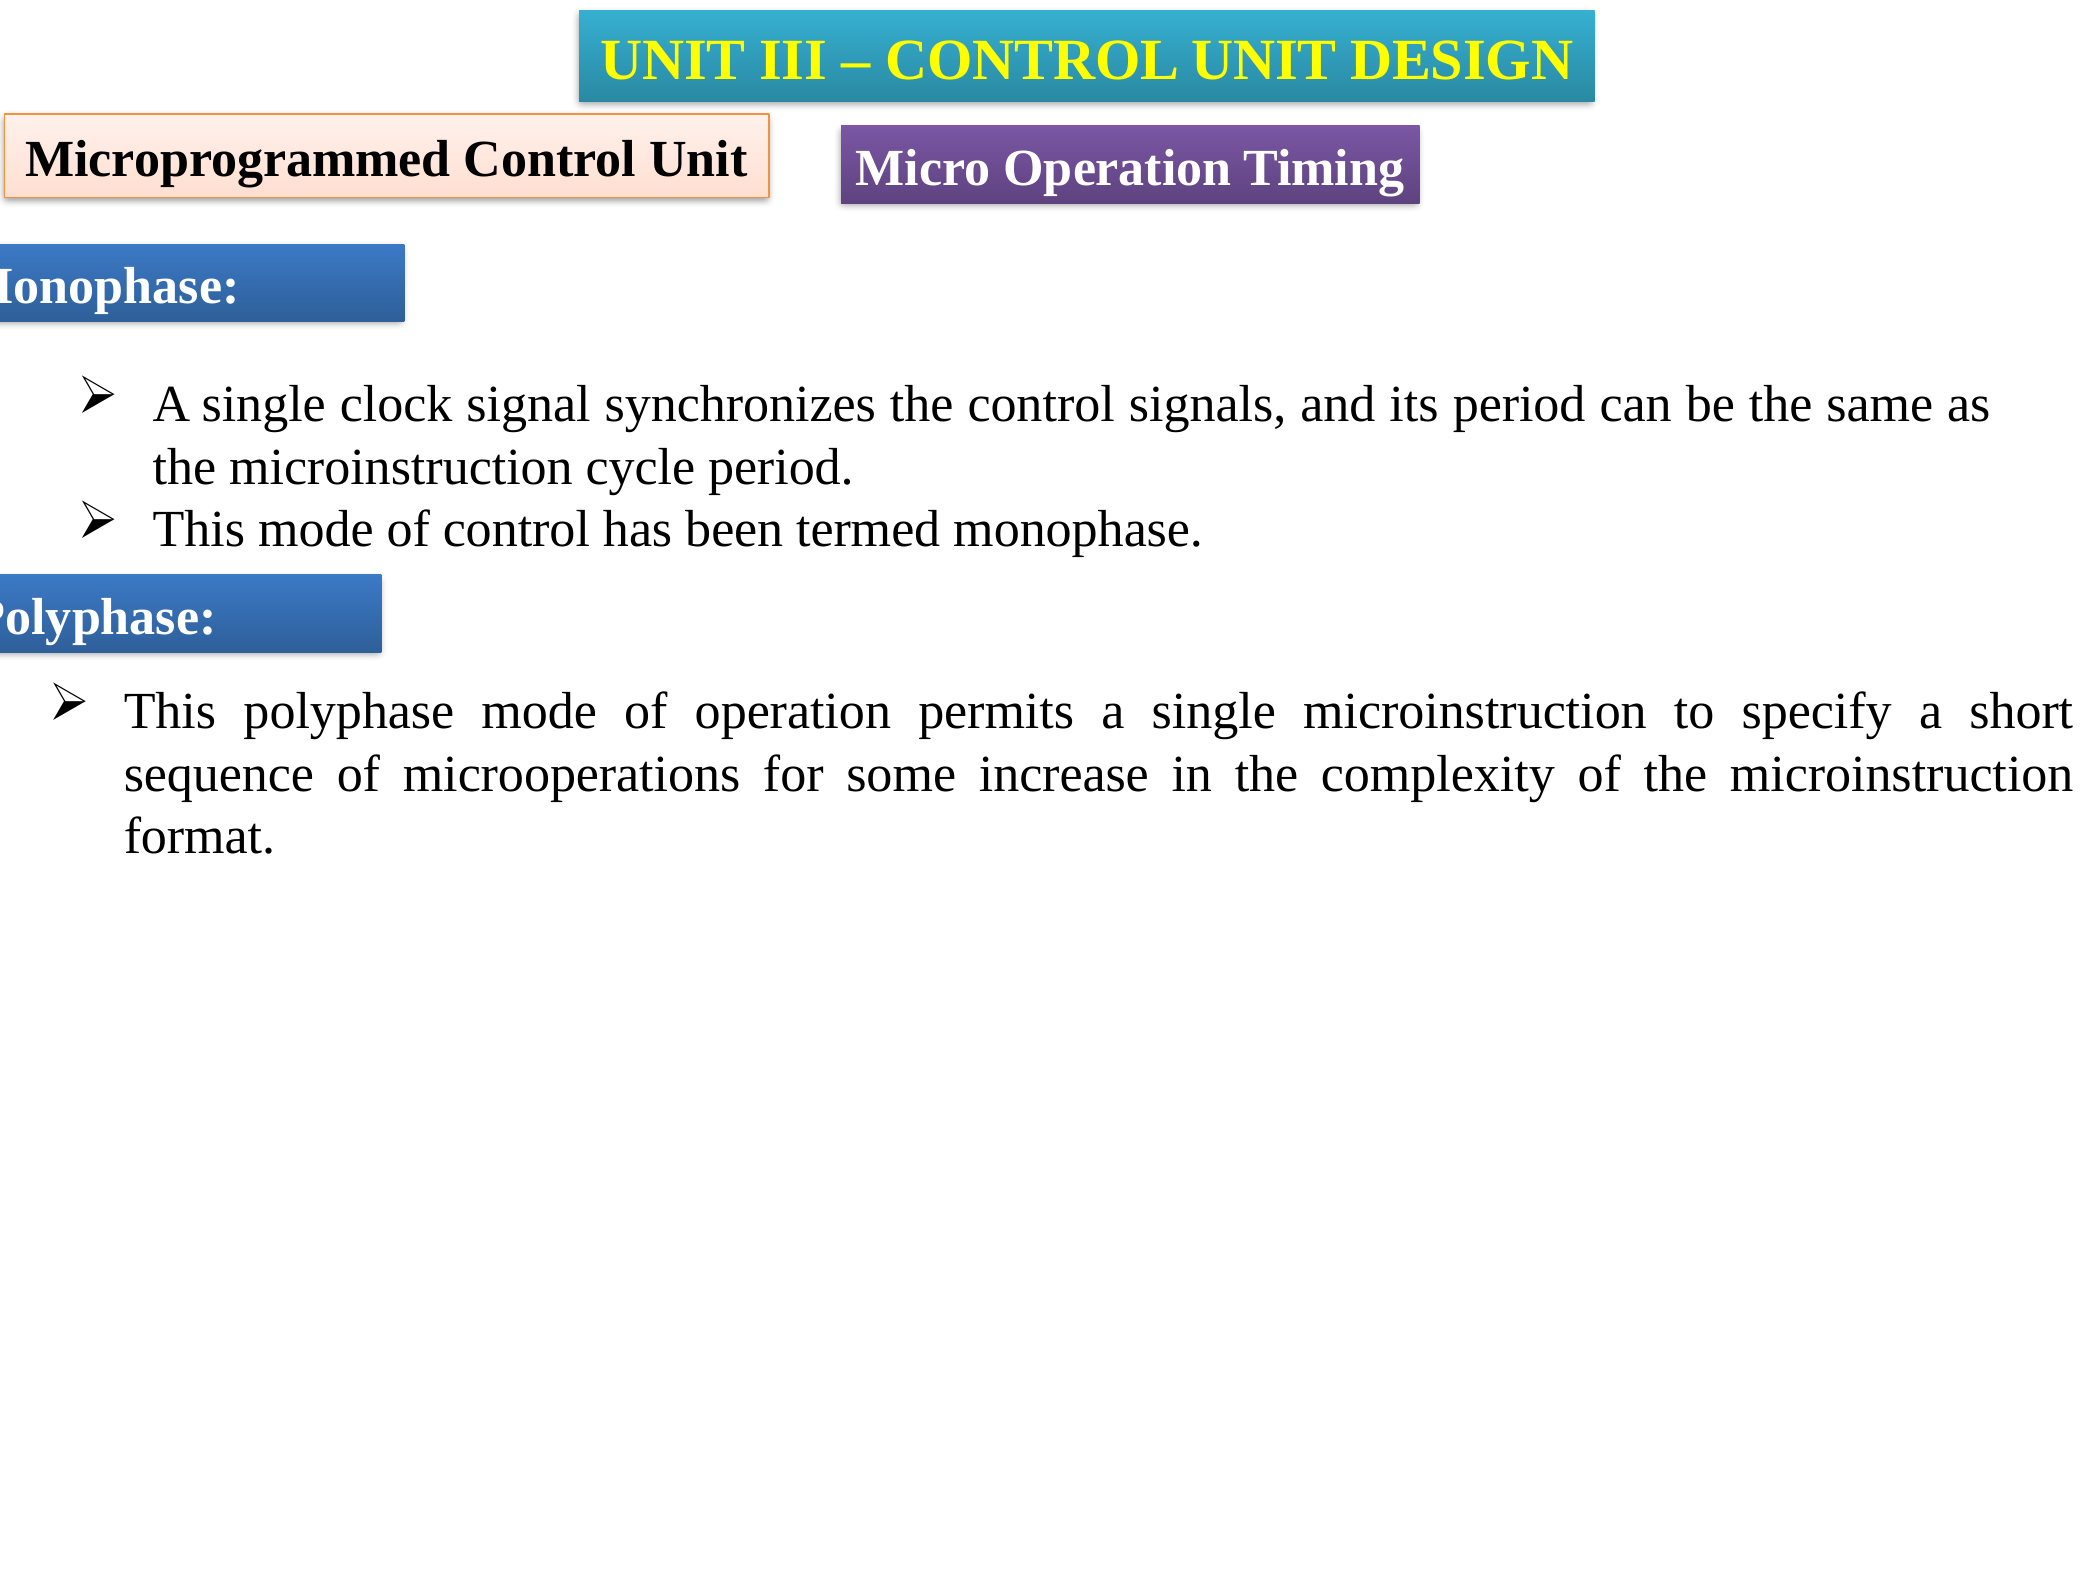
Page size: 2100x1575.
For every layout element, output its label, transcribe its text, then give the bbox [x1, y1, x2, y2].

text_box Polyphase: [0, 574, 382, 653]
text_box This polyphase mode of operation permits a single microinstruction to specify a short sequence of microoperations for some increase in the complexity of the microinstruction format. [34, 669, 2090, 872]
text_box Monophase: [0, 244, 405, 322]
text_box A single clock signal synchronizes the control signals, and its period can be the same as the microinstruction cycle period. This mode of control has been termed monophase. [63, 362, 2007, 565]
text_box Microprogrammed Control Unit [4, 113, 770, 198]
text_box UNIT III – CONTROL UNIT DESIGN [579, 10, 1595, 102]
text_box Micro Operation Timing [841, 125, 1420, 204]
